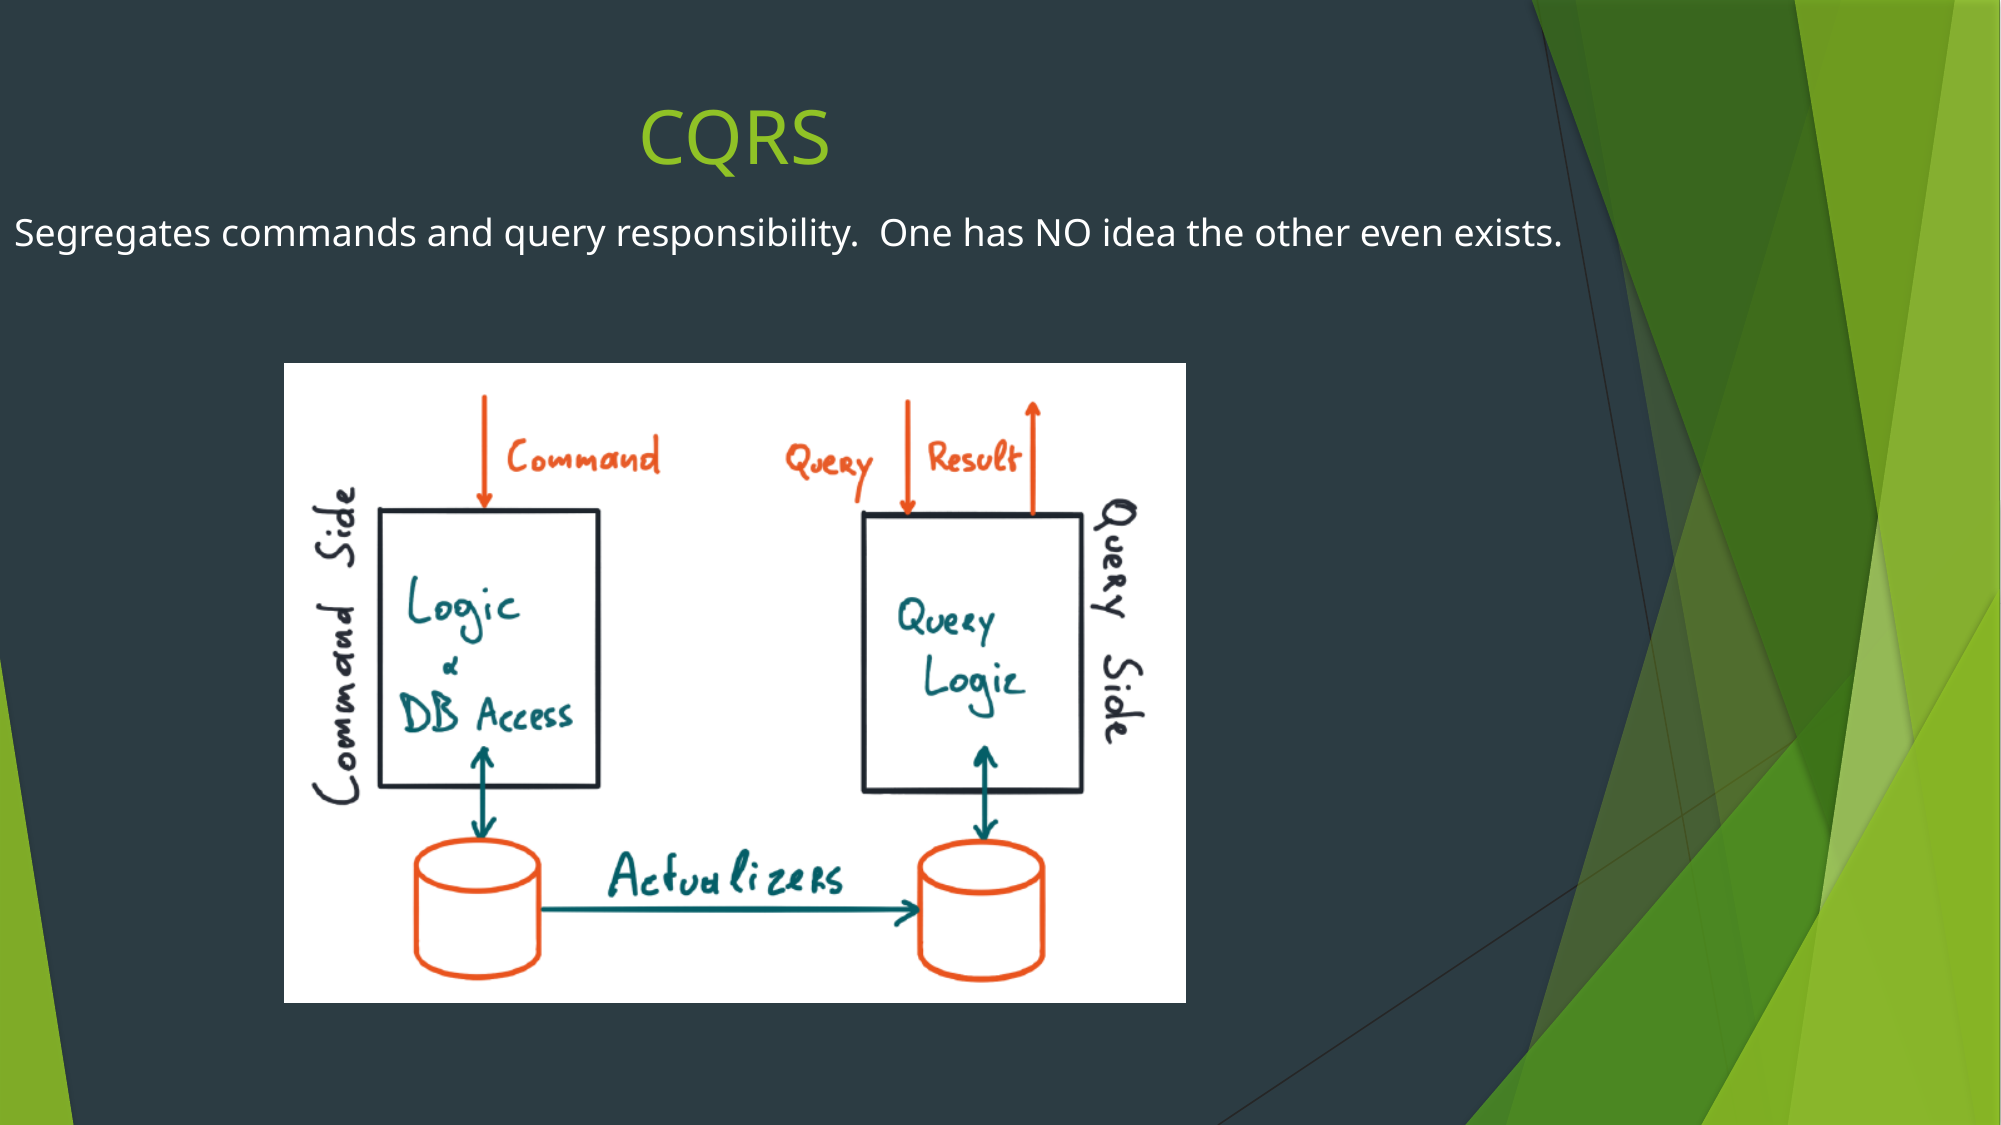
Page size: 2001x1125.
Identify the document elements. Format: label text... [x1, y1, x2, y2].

text_box CQRS [0, 0, 1471, 188]
text_box Segregates commands and query responsibility. One has NO idea the other even exists. [0, 201, 1600, 306]
picture [283, 363, 1187, 1003]
